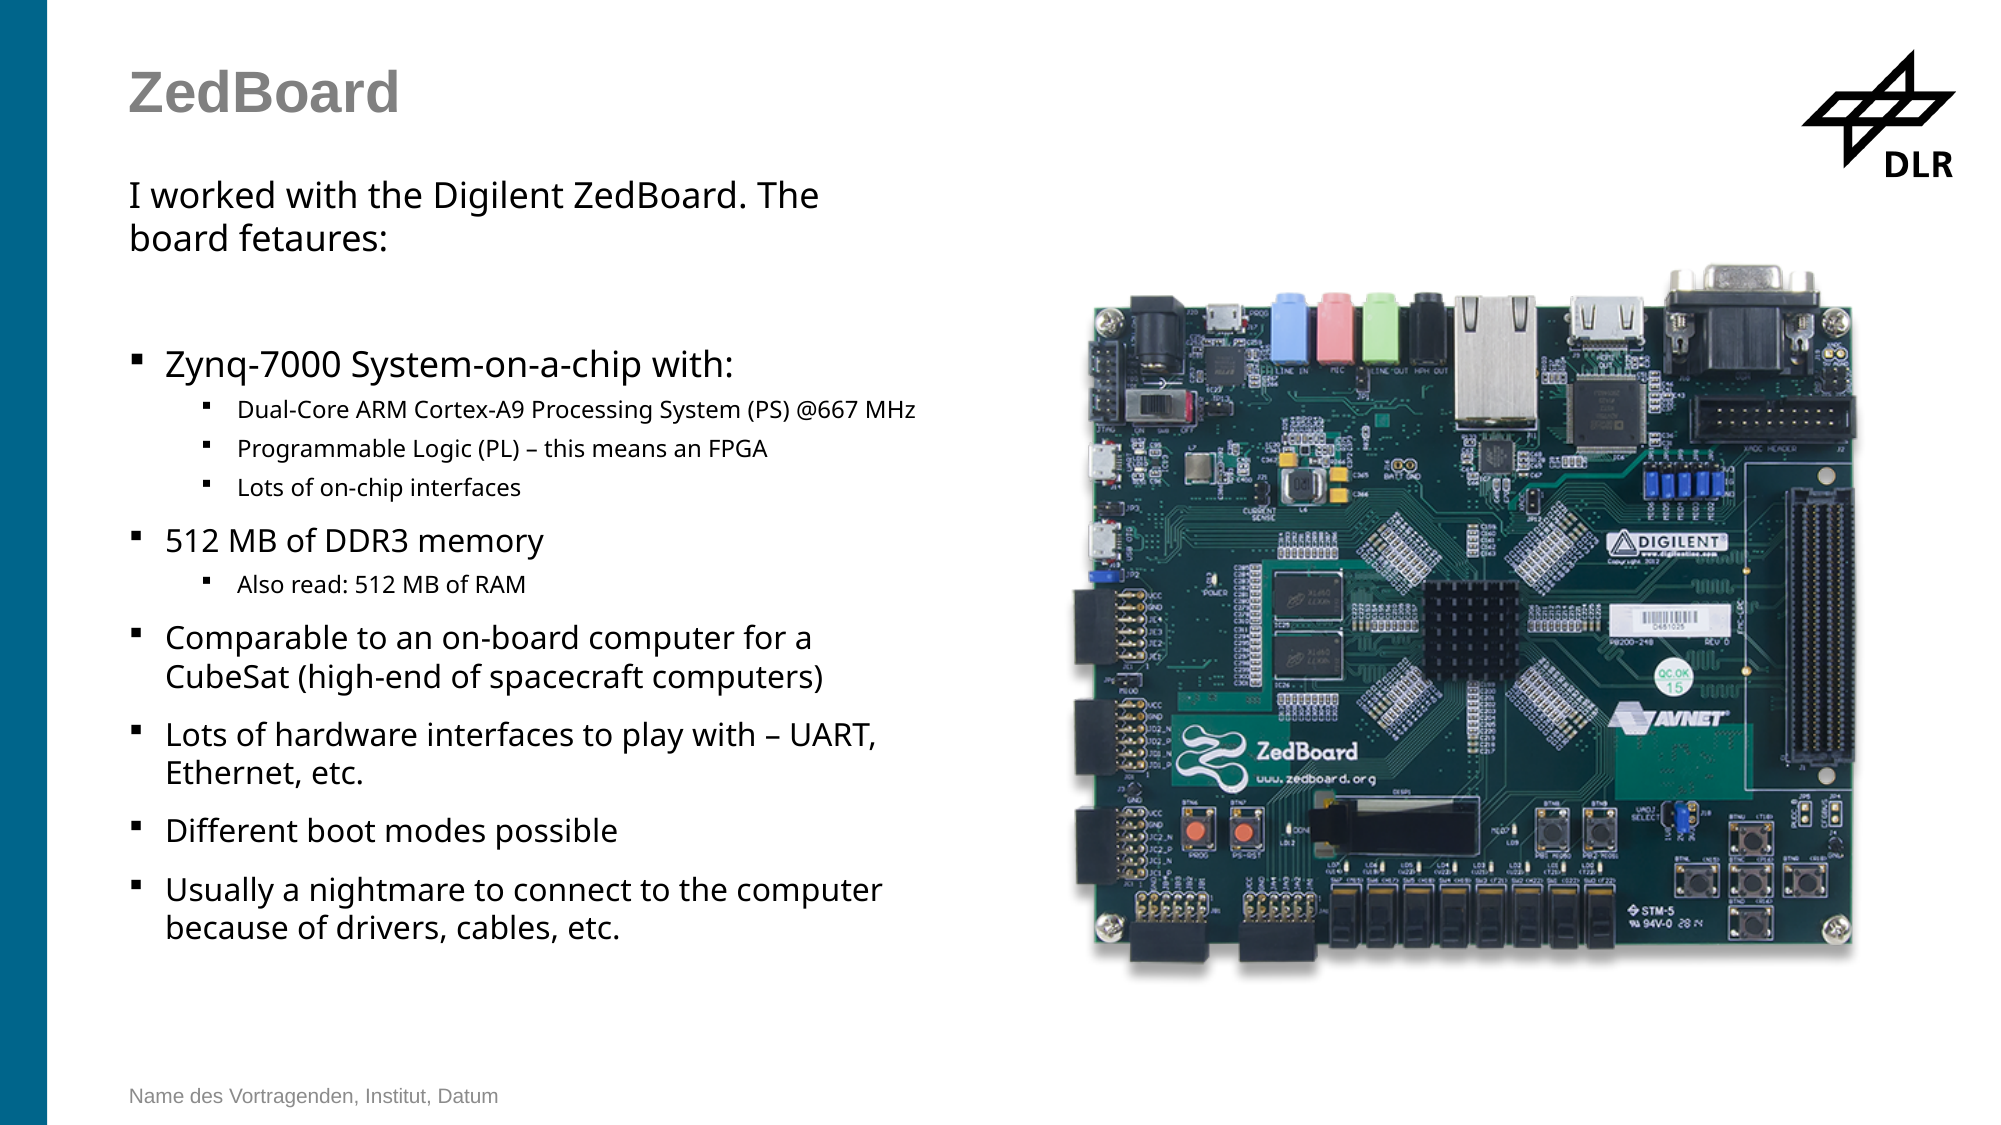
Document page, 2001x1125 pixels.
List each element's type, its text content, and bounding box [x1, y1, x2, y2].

picture [1054, 244, 1887, 987]
picture [1801, 49, 1957, 178]
footer Name des Vortragenden, Institut, Datum [114, 1073, 789, 1116]
title ZedBoard [114, 54, 1764, 217]
list I worked with the Digilent ZedBoard. The board fetaures: Zynq-7000 System-on-a-chip with: Dual-Core ARM Cortex-A9 Processing System (PS) @667 MHz Programmable Logic (PL) – this means an FPGA Lots of on-chip interfaces 512 MB of DDR3 memory Also read: 512 MB of RAM Comparable to an on-board computer for a CubeSat (high-end of spacecraft computers) Lots of hardware interfaces to play with – UART, Ethernet, etc. Different boot modes possible Usually a nightmare to connect to the computer because of drivers, cables, etc. [114, 165, 934, 987]
